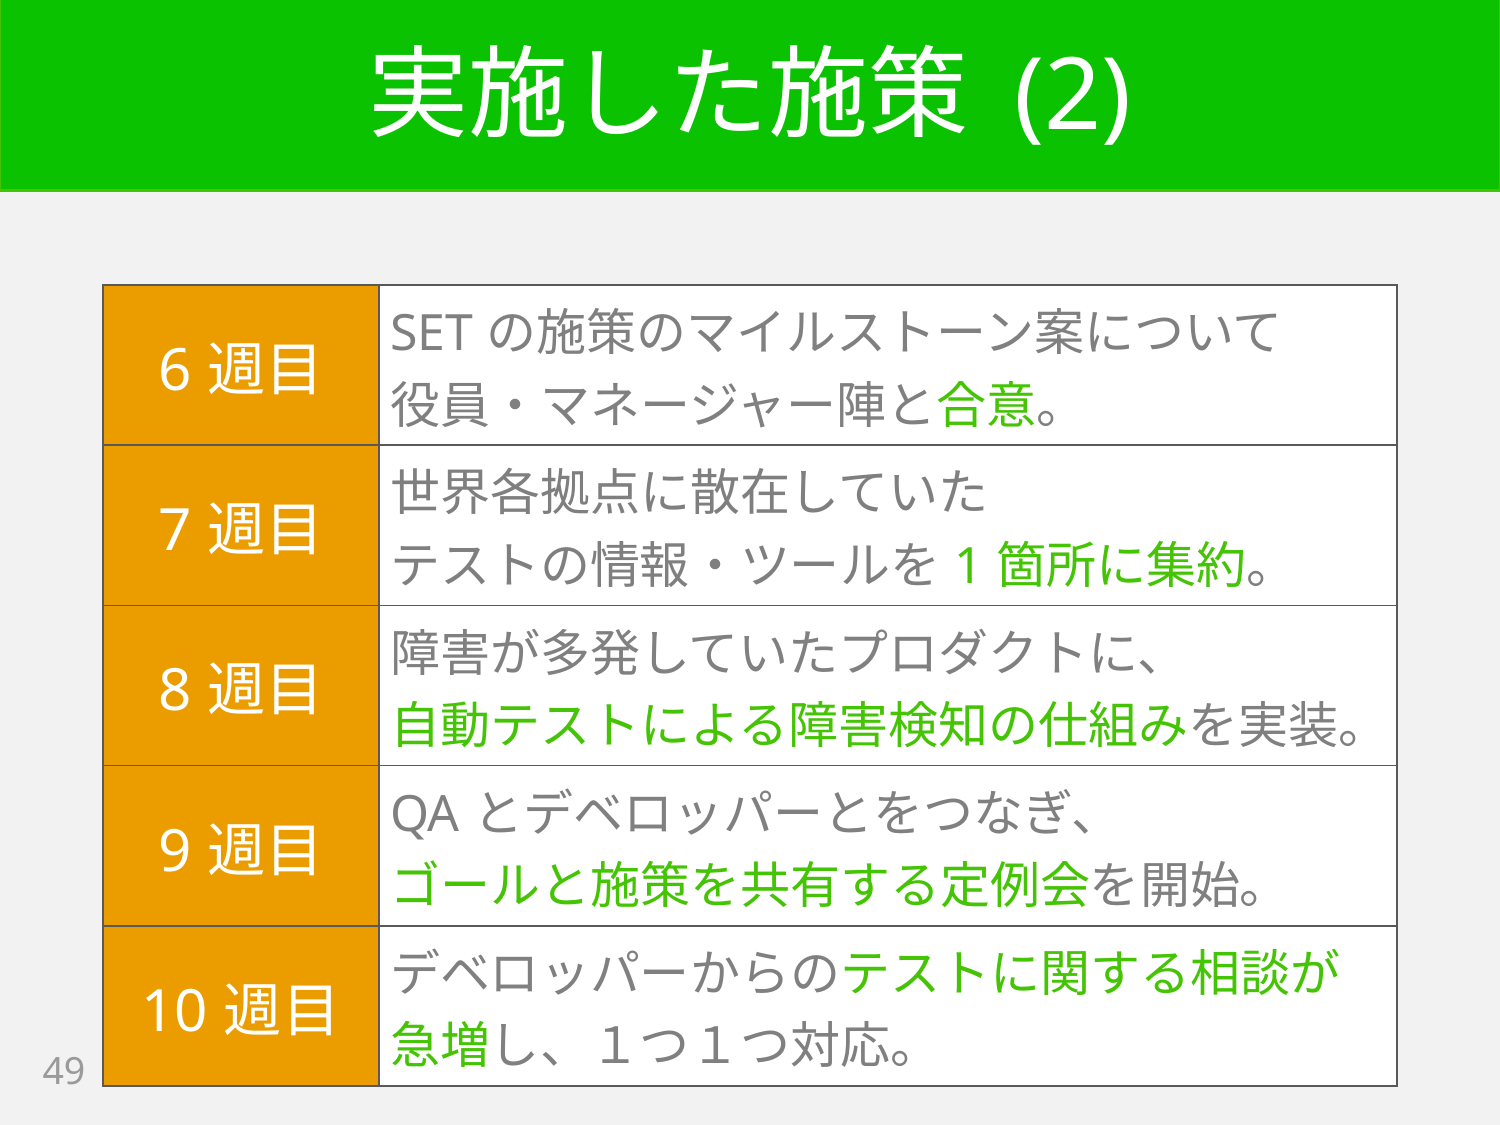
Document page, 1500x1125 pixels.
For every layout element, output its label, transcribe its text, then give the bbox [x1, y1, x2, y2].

table_cell 9週目 [104, 766, 378, 925]
table_cell 世界各拠点に散在していた テストの情報・ツールを1箇所に集約。 [380, 446, 1396, 605]
slide_number 49 [27, 1042, 146, 1102]
title 実施した施策 (2) [0, 53, 1500, 140]
table_header 6週目 [104, 286, 378, 444]
table_cell QAとデベロッパーとをつなぎ、 ゴールと施策を共有する定例会を開始。 [380, 766, 1396, 925]
table_header SETの施策のマイルストーン案について 役員・マネージャー陣と合意。 [380, 286, 1396, 444]
table_cell 10週目 [104, 927, 378, 1085]
table_cell デベロッパーからのテストに関する相談が 急増し、１つ１つ対応。 [380, 927, 1396, 1085]
table_cell 7週目 [104, 446, 378, 605]
table_cell 障害が多発していたプロダクトに、 自動テストによる障害検知の仕組みを実装。 [380, 606, 1396, 765]
table_cell 8週目 [104, 606, 378, 765]
